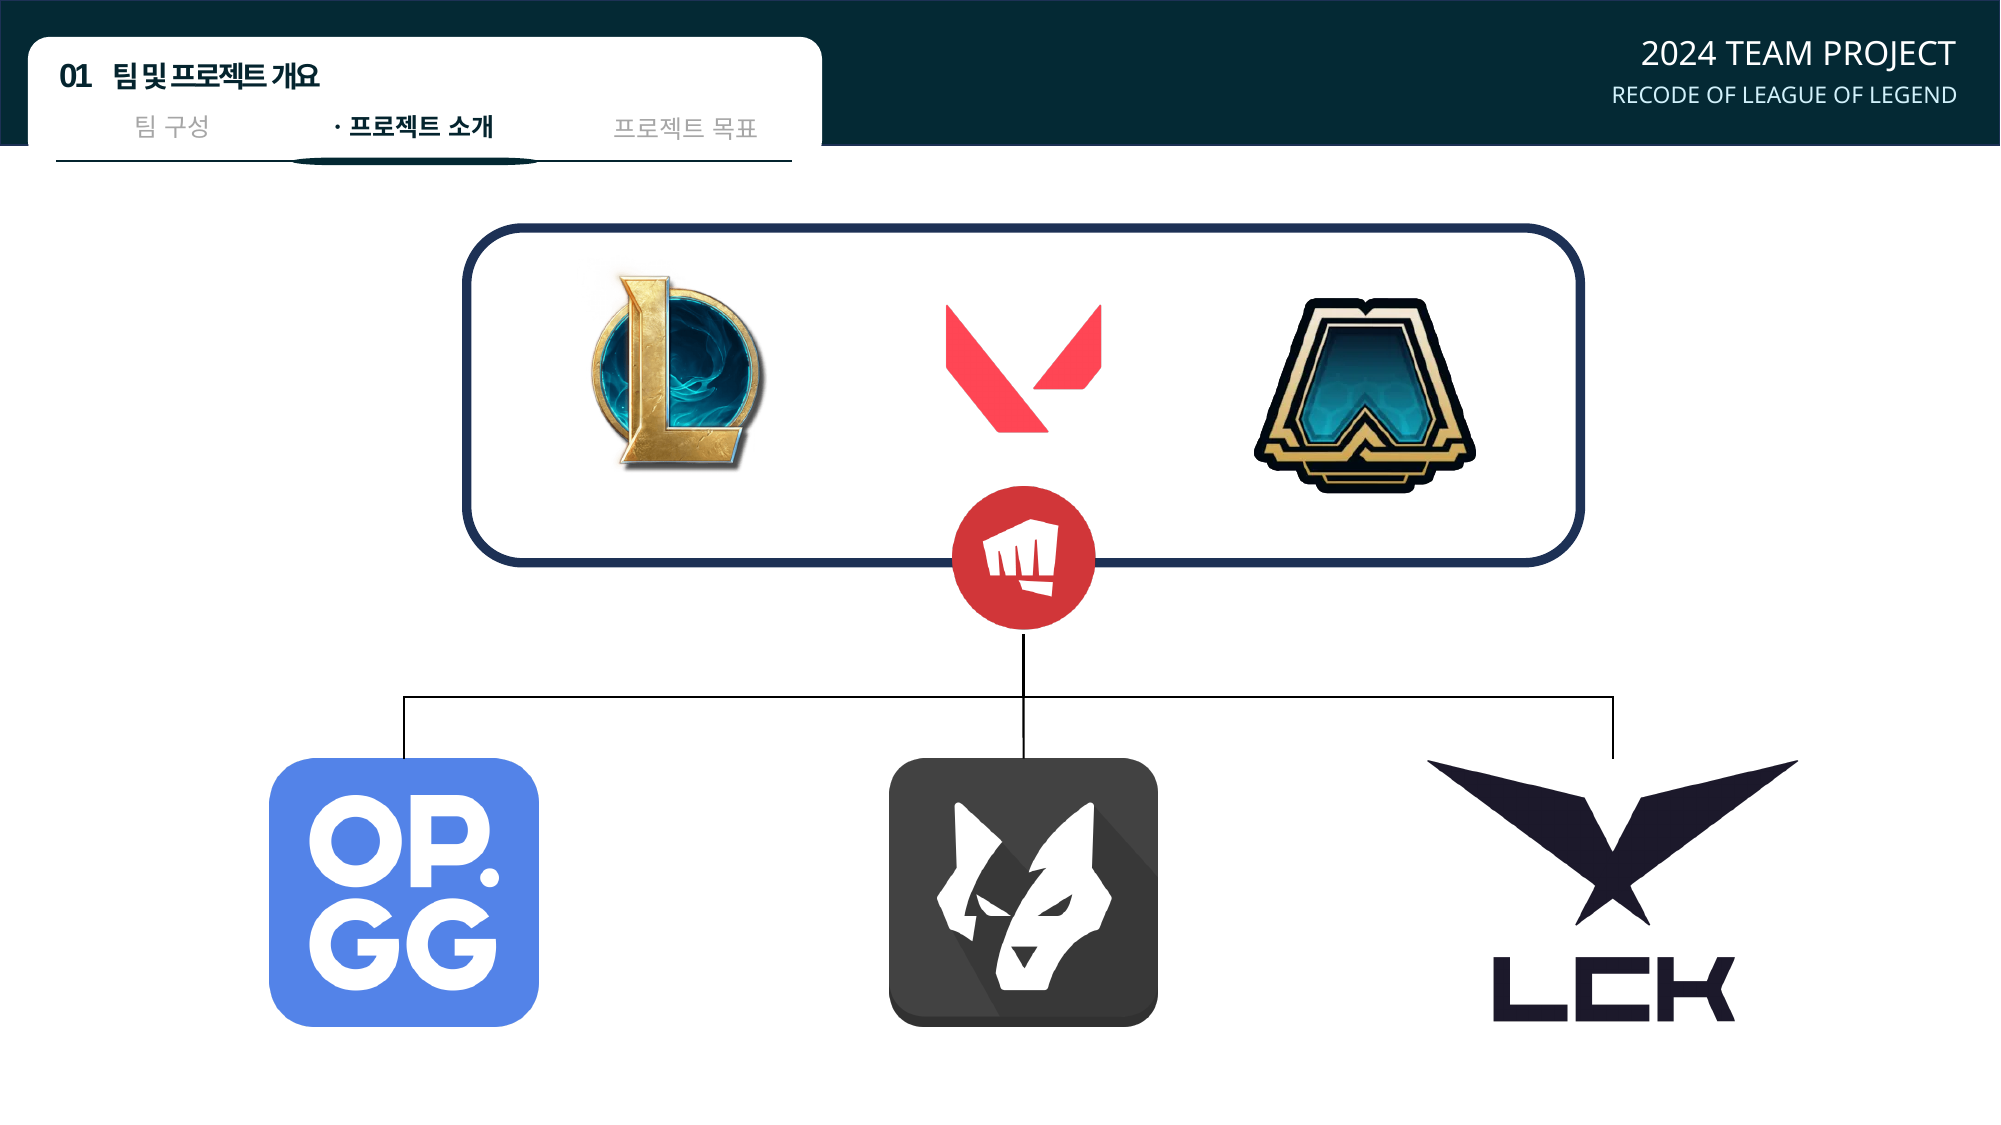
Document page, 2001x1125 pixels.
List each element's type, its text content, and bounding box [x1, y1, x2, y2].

text_box ㆍ프로젝트 소개 [311, 104, 510, 150]
text_box 팀 구성 [119, 103, 226, 149]
text_box 2024 TEAM PROJECT [1626, 24, 1972, 73]
picture [1426, 758, 1799, 1023]
picture [889, 758, 1158, 1027]
text_box [0, 0, 2000, 146]
text_box [290, 162, 539, 167]
picture [269, 758, 539, 1027]
picture [1254, 284, 1476, 506]
picture [560, 255, 793, 488]
text_box [27, 36, 823, 163]
picture [703, 376, 714, 386]
text_box RECODE OF LEAGUE OF LEGEND [1596, 73, 1973, 116]
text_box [1255, 402, 1381, 992]
text_box 01 팀 및 프로젝트 개요 [44, 42, 337, 103]
text_box [465, 226, 1582, 564]
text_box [651, 386, 776, 1007]
text_box [290, 156, 540, 161]
picture [674, 378, 694, 386]
text_box 프로젝트 목표 [598, 106, 774, 151]
picture [906, 251, 1141, 635]
